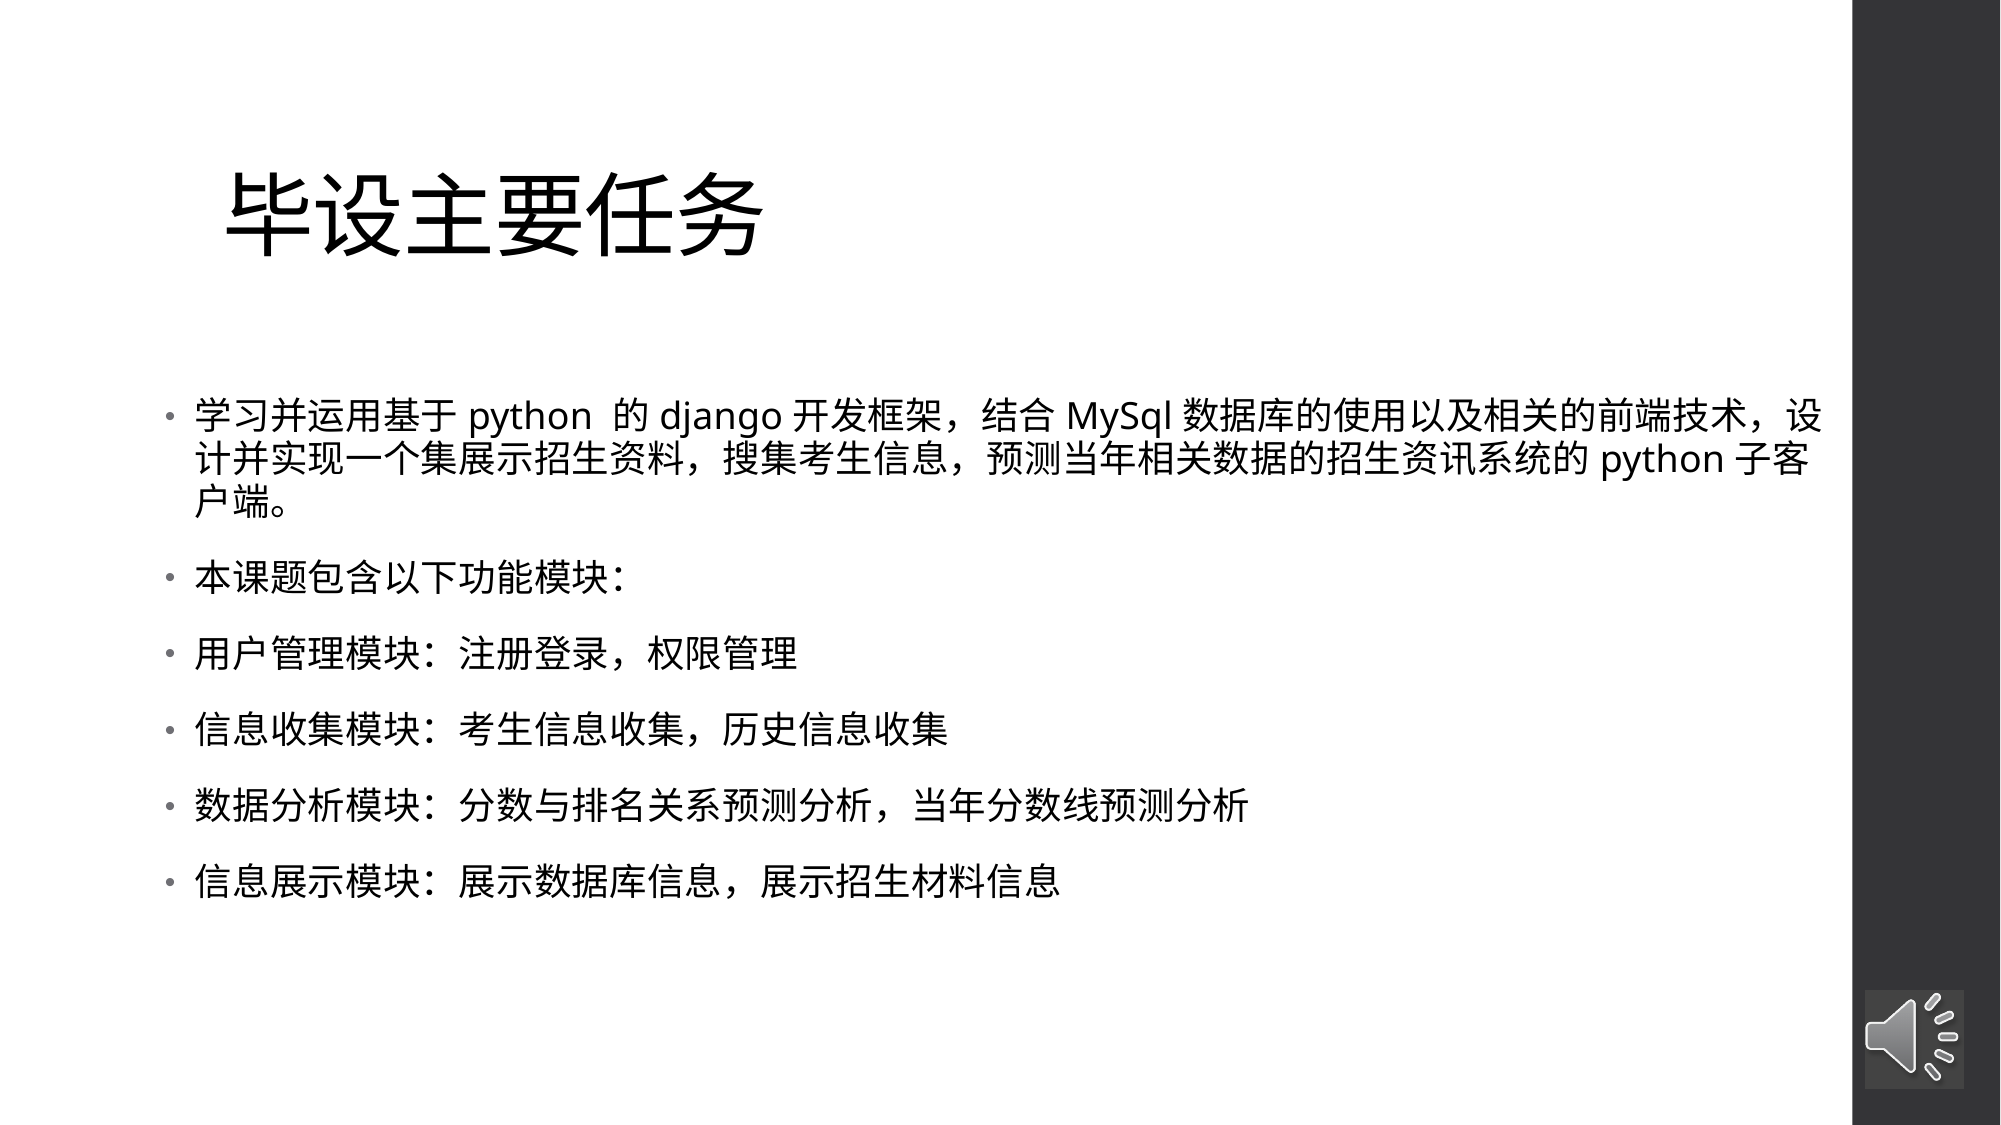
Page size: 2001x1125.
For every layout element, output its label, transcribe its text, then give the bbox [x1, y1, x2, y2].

title 毕设主要任务 [206, 60, 1797, 278]
picture [1864, 989, 1965, 1090]
list 学习并运用基于python 的django开发框架，结合MySql数据库的使用以及相关的前端技术，设计并实现一个集展示招生资料，搜集考生信息，预测当年相关数据的招生资讯系统的python子客户端。 本课题包含以下功能模块： 用户管理模块：注册登录，权限管理 信息收集模块：考生信息收集，历史信息收集 数据分析模块：分数与排名关系预测分析，当年分数线预测分析 信息展示模块：展示数据库信息，展示招生材料信息 [149, 388, 1850, 950]
